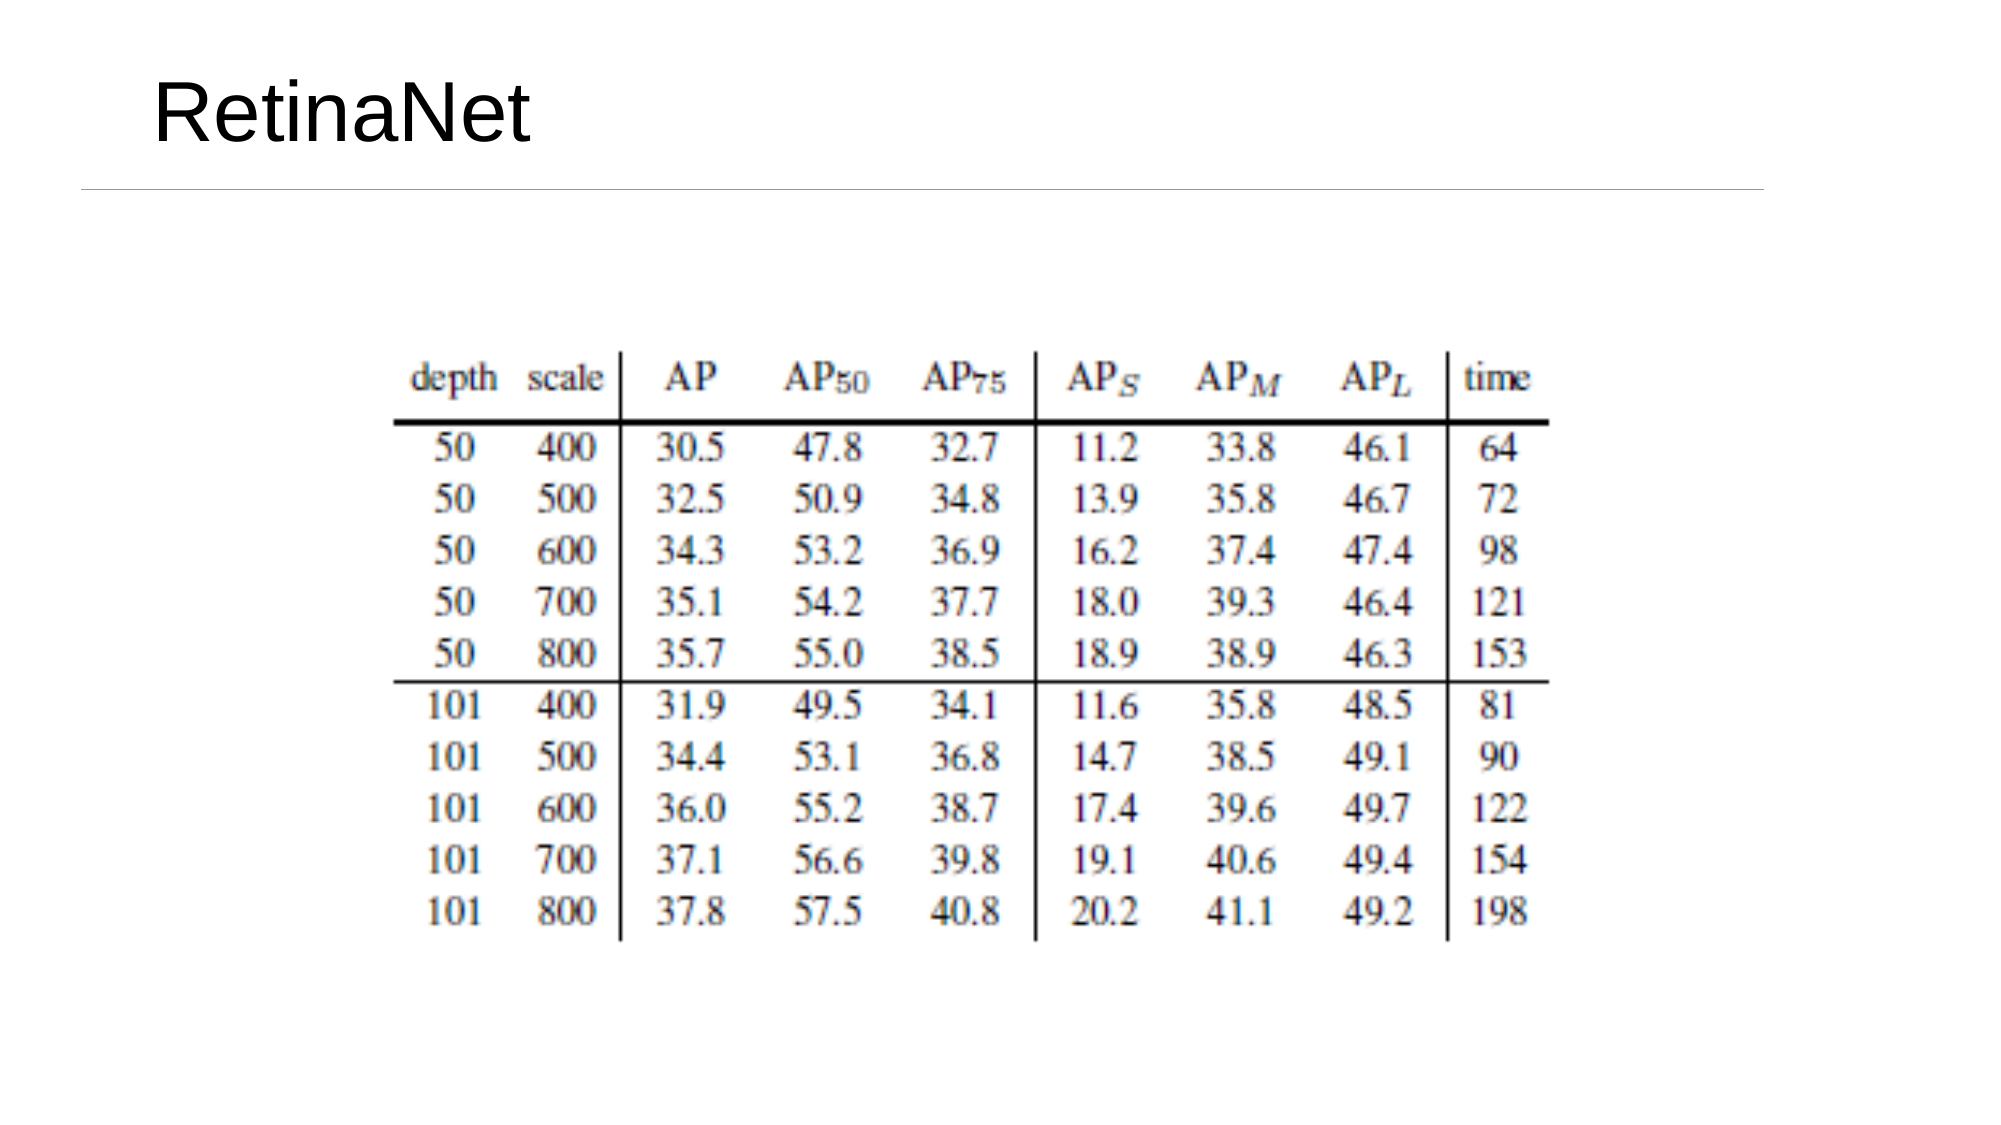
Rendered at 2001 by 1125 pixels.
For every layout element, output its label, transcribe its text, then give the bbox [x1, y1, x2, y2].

picture [369, 343, 1563, 952]
title RetinaNet [137, 59, 1157, 168]
